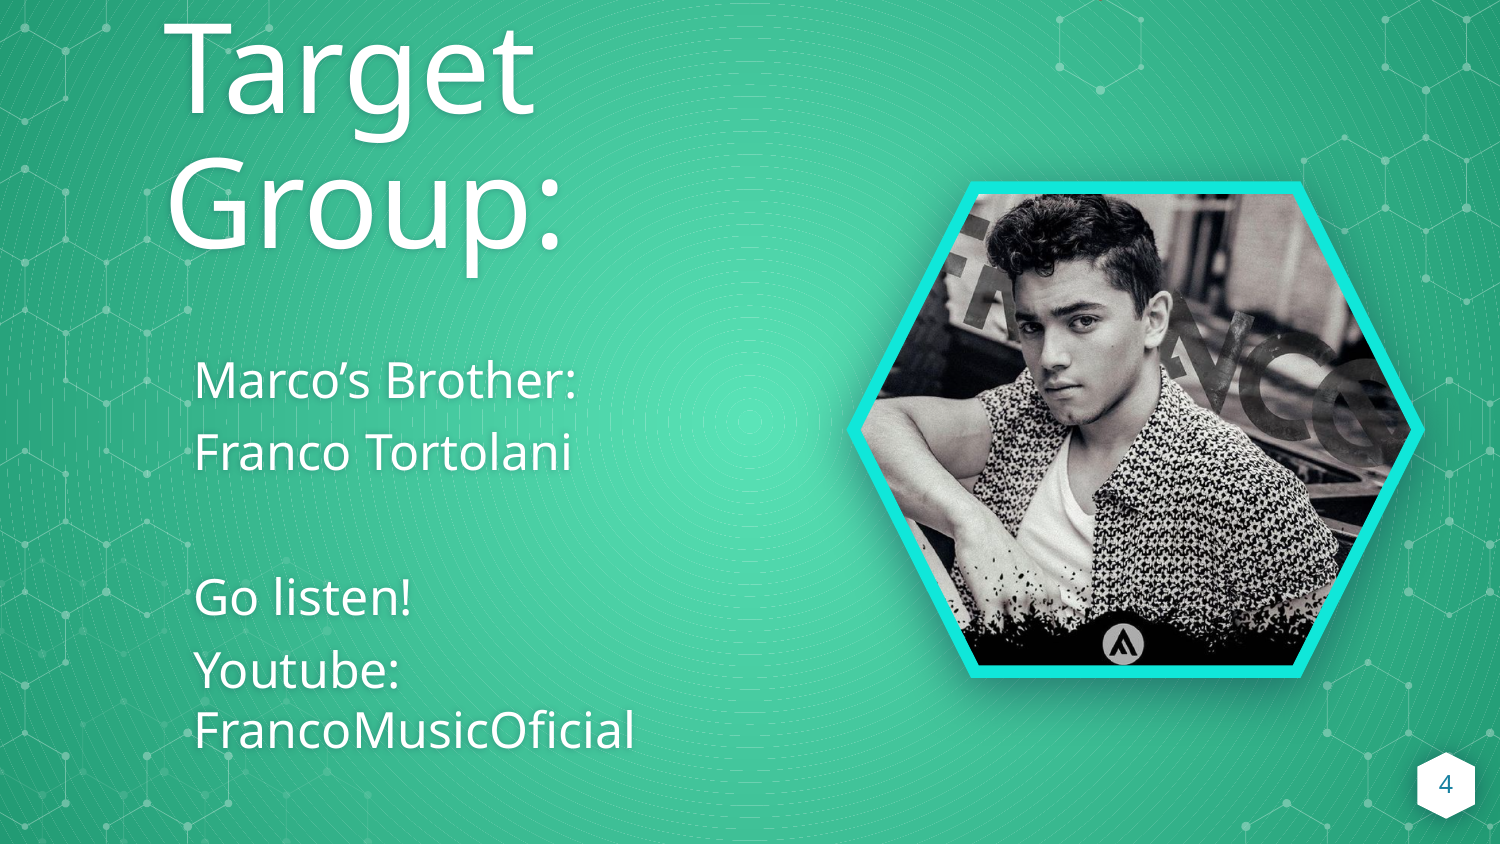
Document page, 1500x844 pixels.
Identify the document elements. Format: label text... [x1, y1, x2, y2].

subtitle Marco’s Brother: Franco Tortolani Go listen! Youtube: FrancoMusicOficial [193, 275, 800, 819]
slide_number ‹#› [1417, 752, 1475, 819]
title Target Group: [163, 116, 874, 276]
picture [853, 187, 1419, 672]
